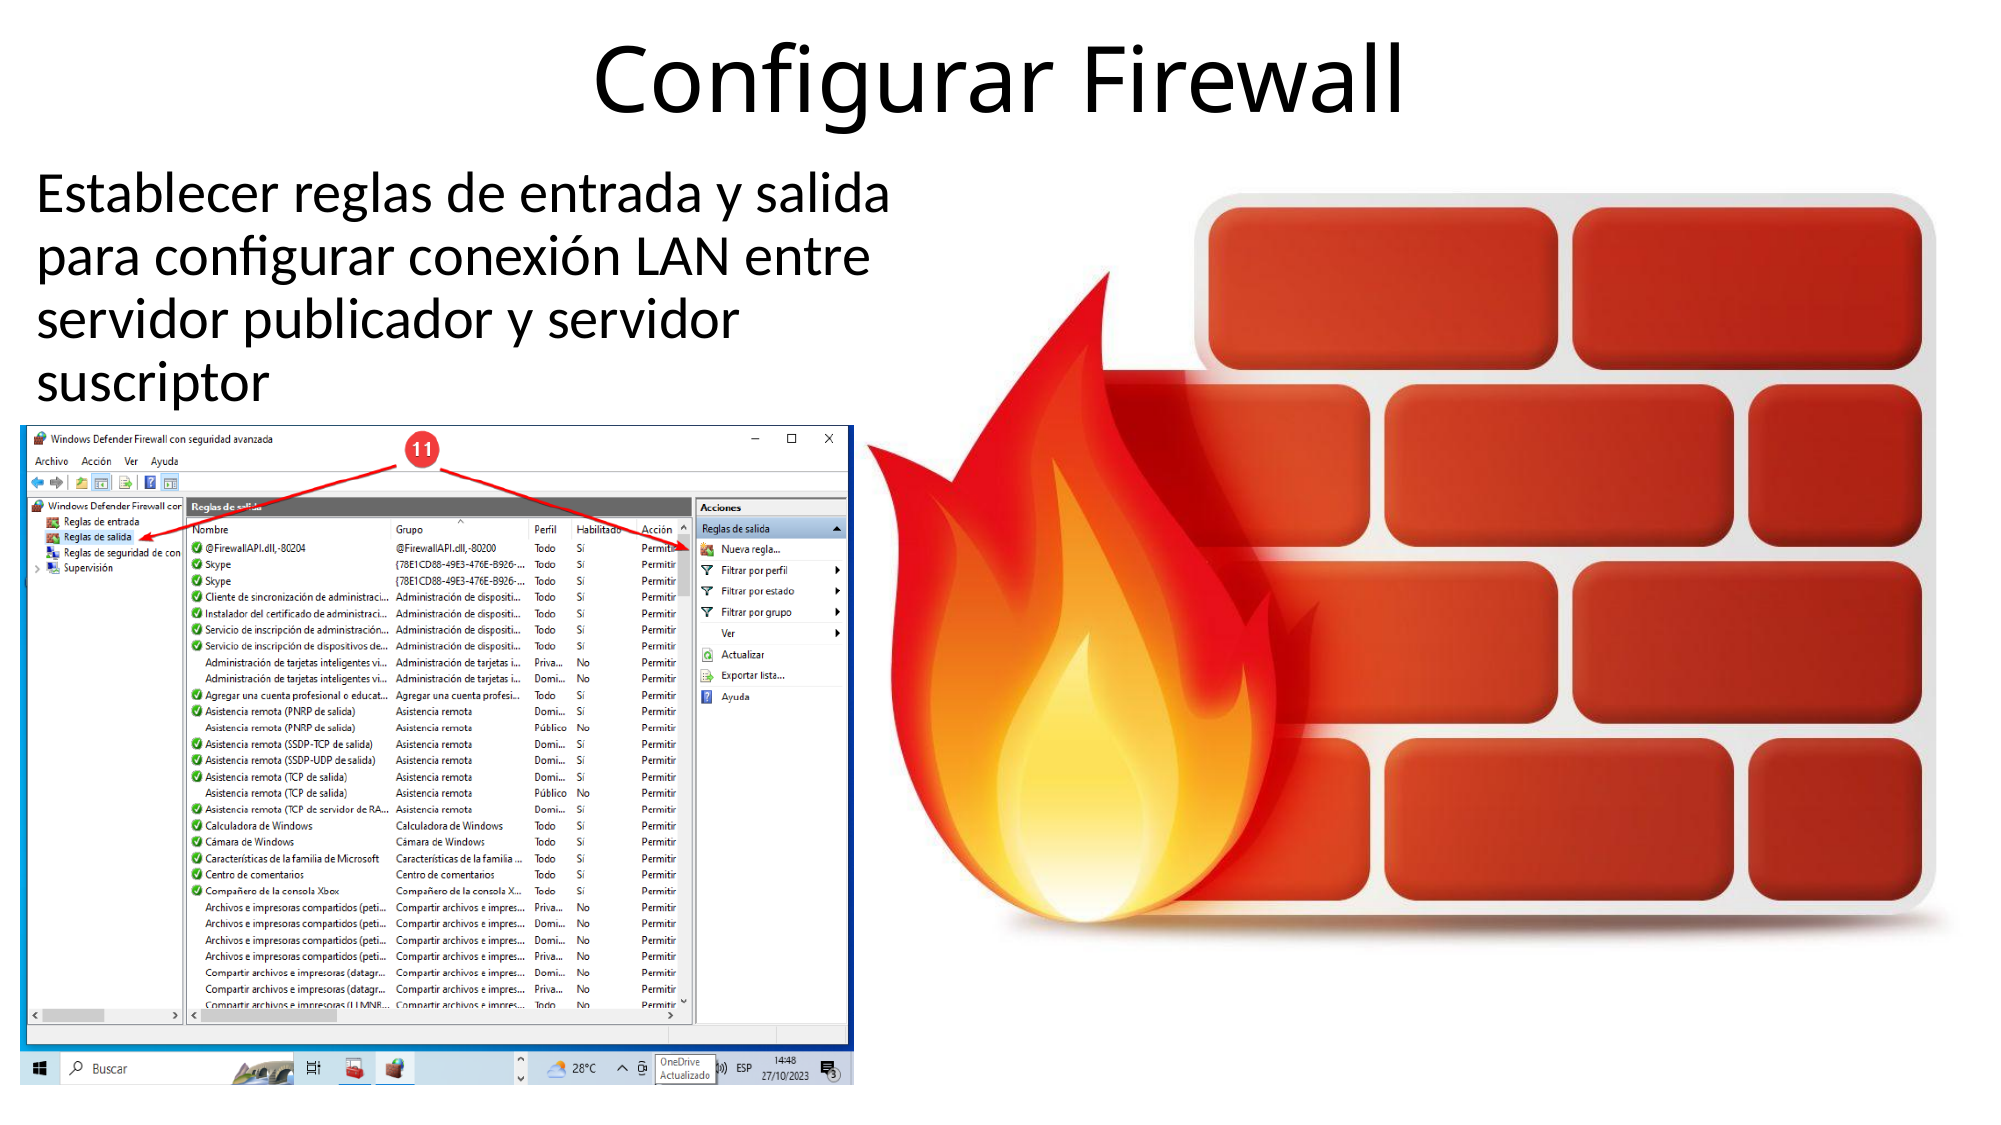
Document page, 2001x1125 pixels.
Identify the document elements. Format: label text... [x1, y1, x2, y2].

list Establecer reglas de entrada y salida para configurar conexión LAN entre servidor publicador y servidor suscriptor [20, 154, 714, 424]
picture [20, 1, 2000, 1125]
title Configurar Firewall [137, 0, 1863, 192]
